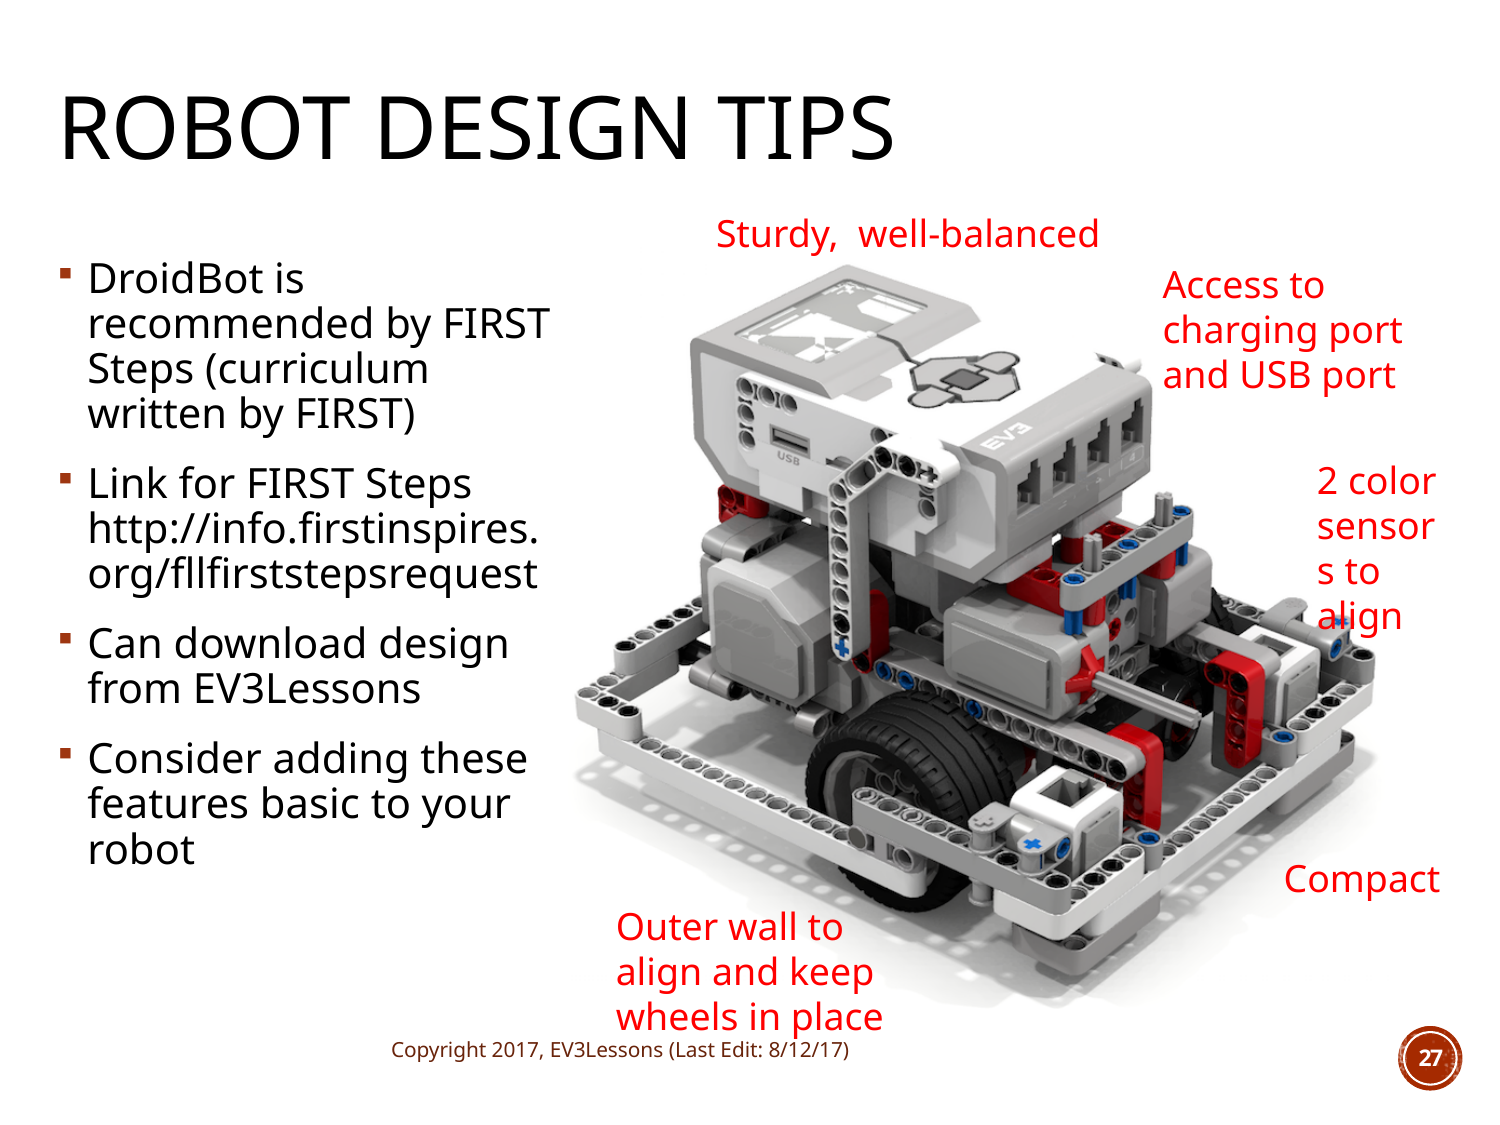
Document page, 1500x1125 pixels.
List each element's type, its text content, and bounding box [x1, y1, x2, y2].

slide_number 27 [1391, 1028, 1471, 1089]
text_box Outer wall to align and keep wheels in place [601, 1010, 904, 1046]
text_box Compact [1393, 848, 1500, 908]
text_box 2 color sensors to align [1393, 449, 1468, 645]
title ROBOT DESIGN TIPS [42, 48, 1443, 216]
list DroidBot is recommended by FIRST Steps (curriculum written by FIRST) Link for FIRST Steps http://info.firstinspires.org/fllfirststepsrequest Can download design from EV3Lessons Consider adding these features basic to your robot [42, 249, 568, 1013]
text_box Access to charging port and USB port [1393, 253, 1451, 404]
footer Copyright 2017, EV3Lessons (Last Edit: 8/12/17) [376, 1012, 891, 1089]
text_box Sturdy, well-balanced [701, 203, 1169, 231]
picture [568, 231, 1392, 1009]
